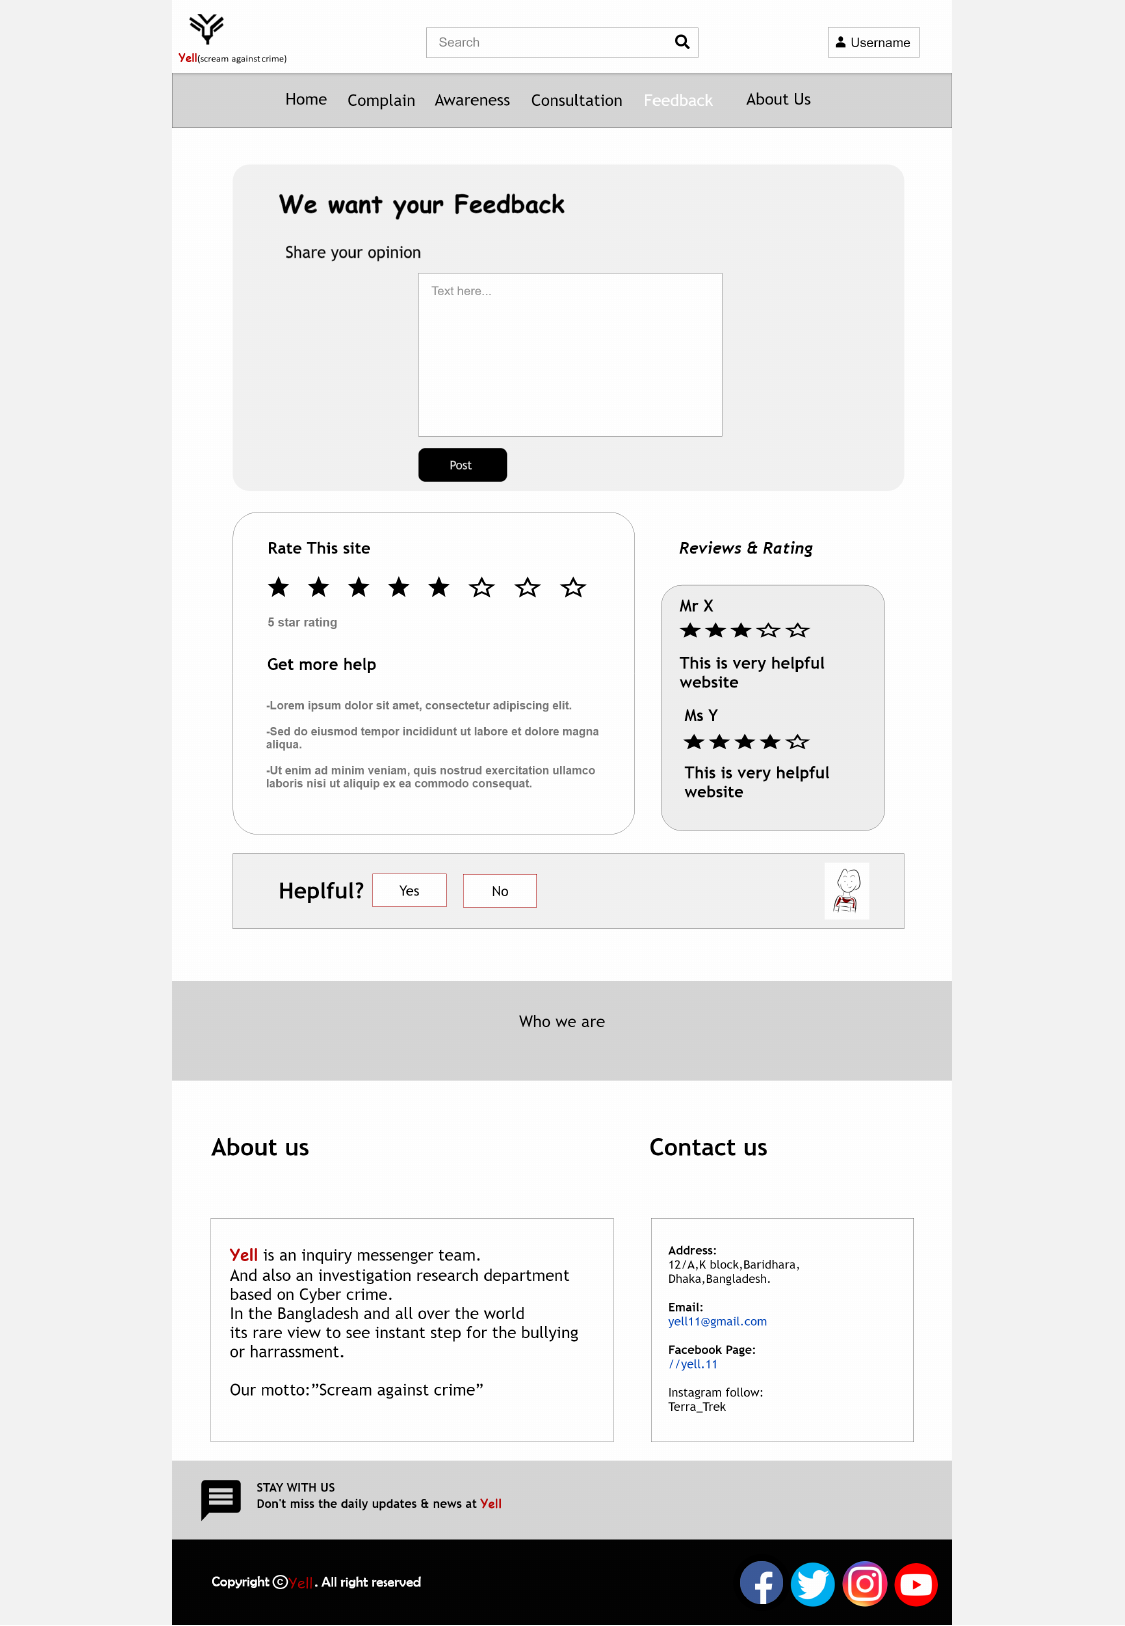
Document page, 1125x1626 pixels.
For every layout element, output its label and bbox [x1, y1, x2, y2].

picture [172, 0, 953, 1625]
